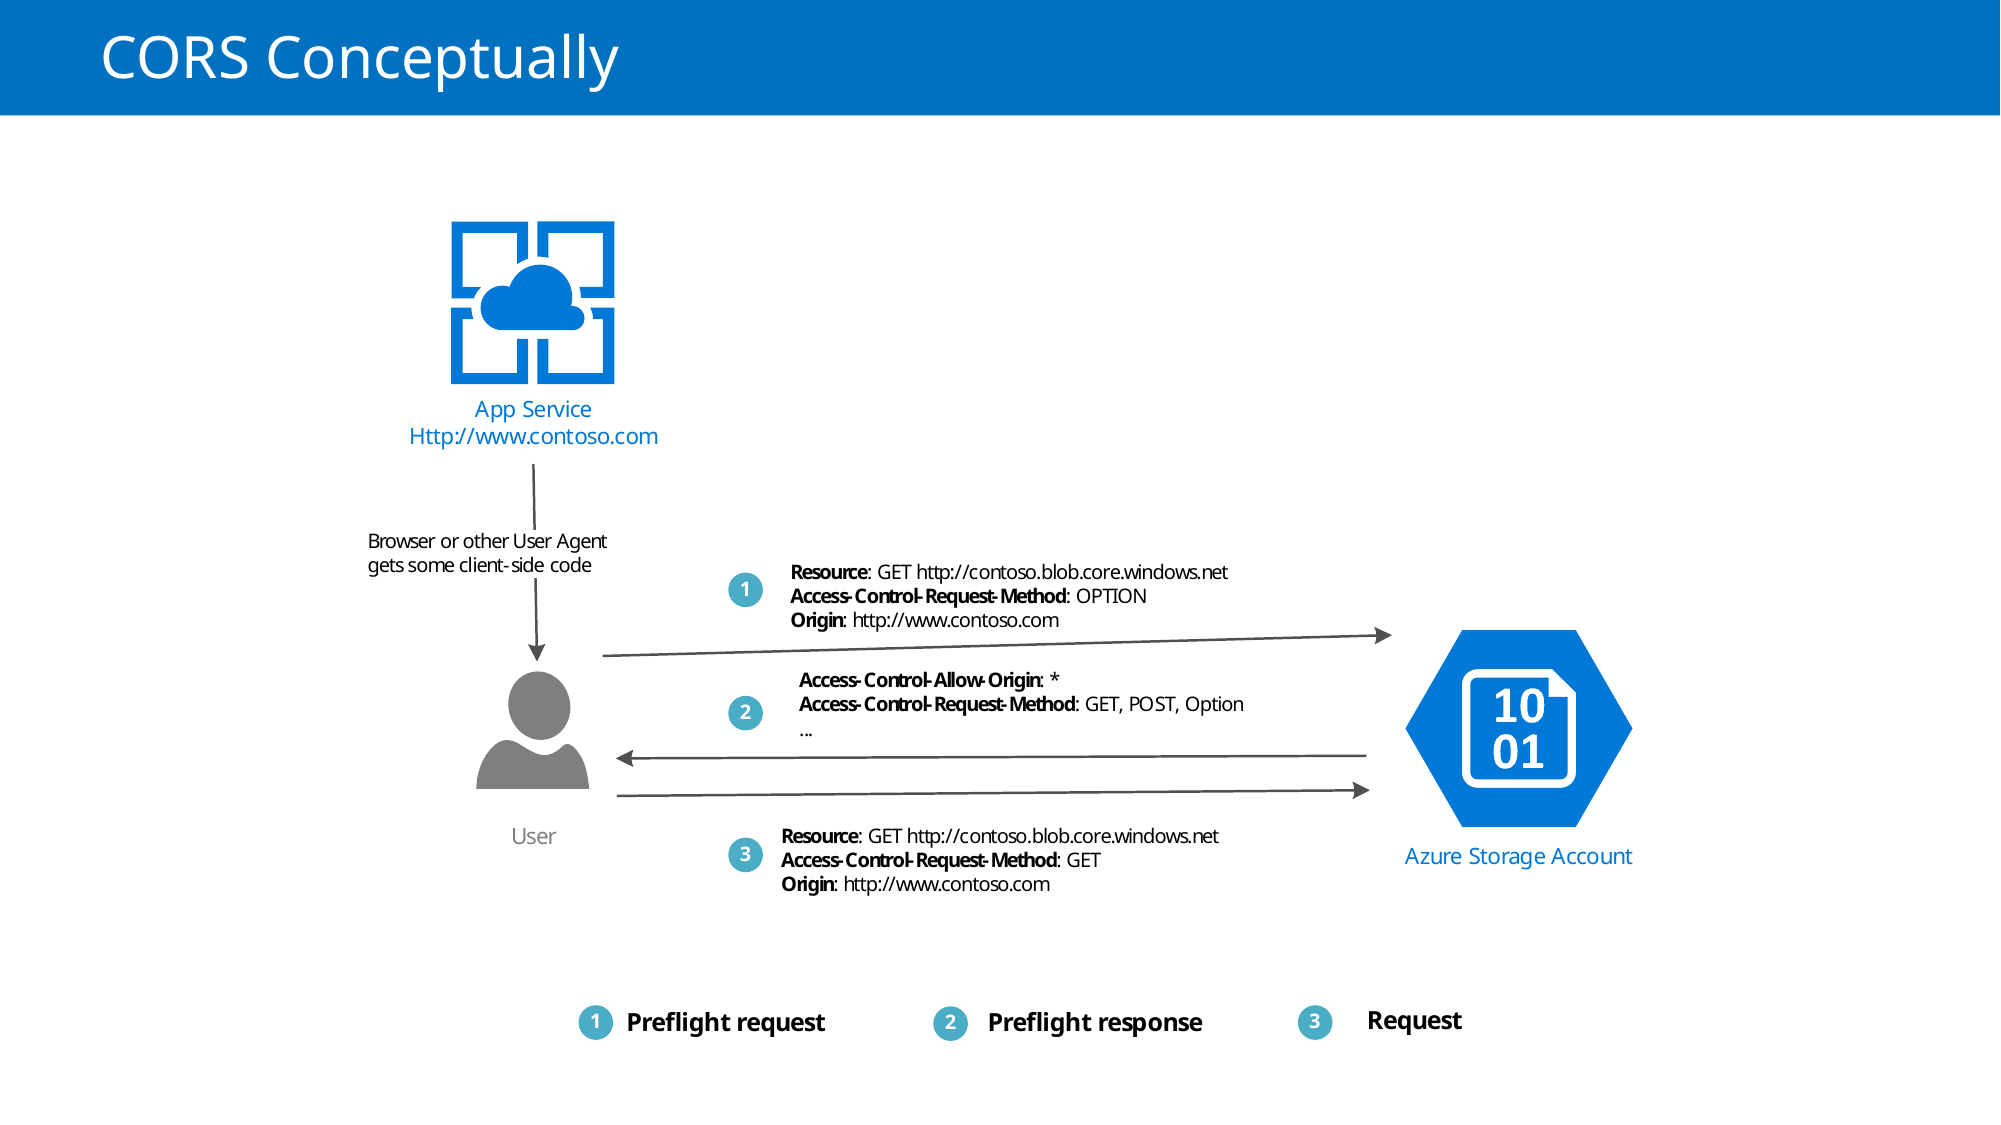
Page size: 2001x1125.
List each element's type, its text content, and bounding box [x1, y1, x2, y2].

title CORS Conceptually [100, 0, 1802, 122]
picture [354, 218, 1646, 1052]
